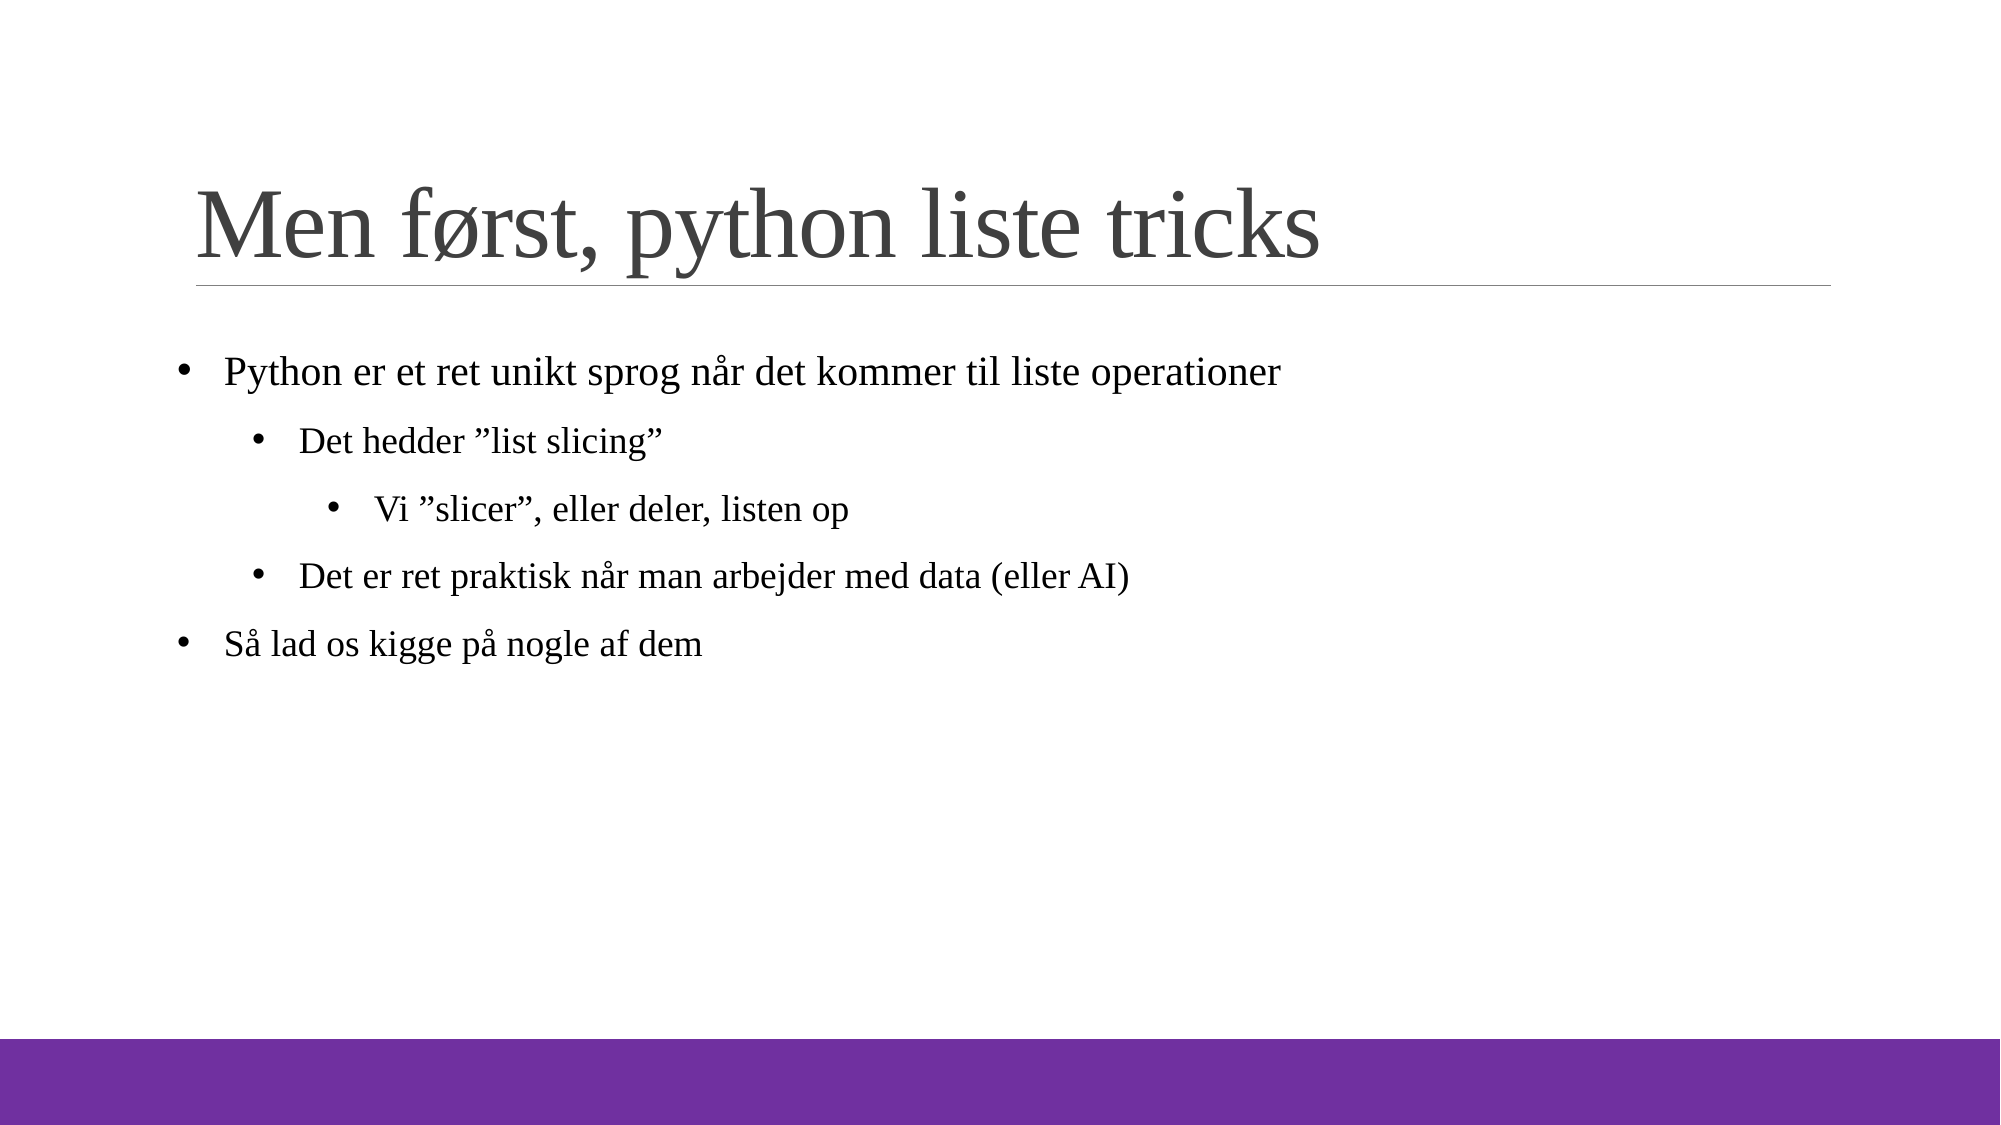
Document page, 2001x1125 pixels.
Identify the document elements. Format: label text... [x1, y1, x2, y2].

text_box Python er et ret unikt sprog når det kommer til liste operationer Det hedder ”list slicing” Vi ”slicer”, eller deler, listen op Det er ret praktisk når man arbejder med data (eller AI) Så lad os kigge på nogle af dem [162, 311, 1838, 672]
title Men først, python liste tricks [180, 47, 1830, 285]
